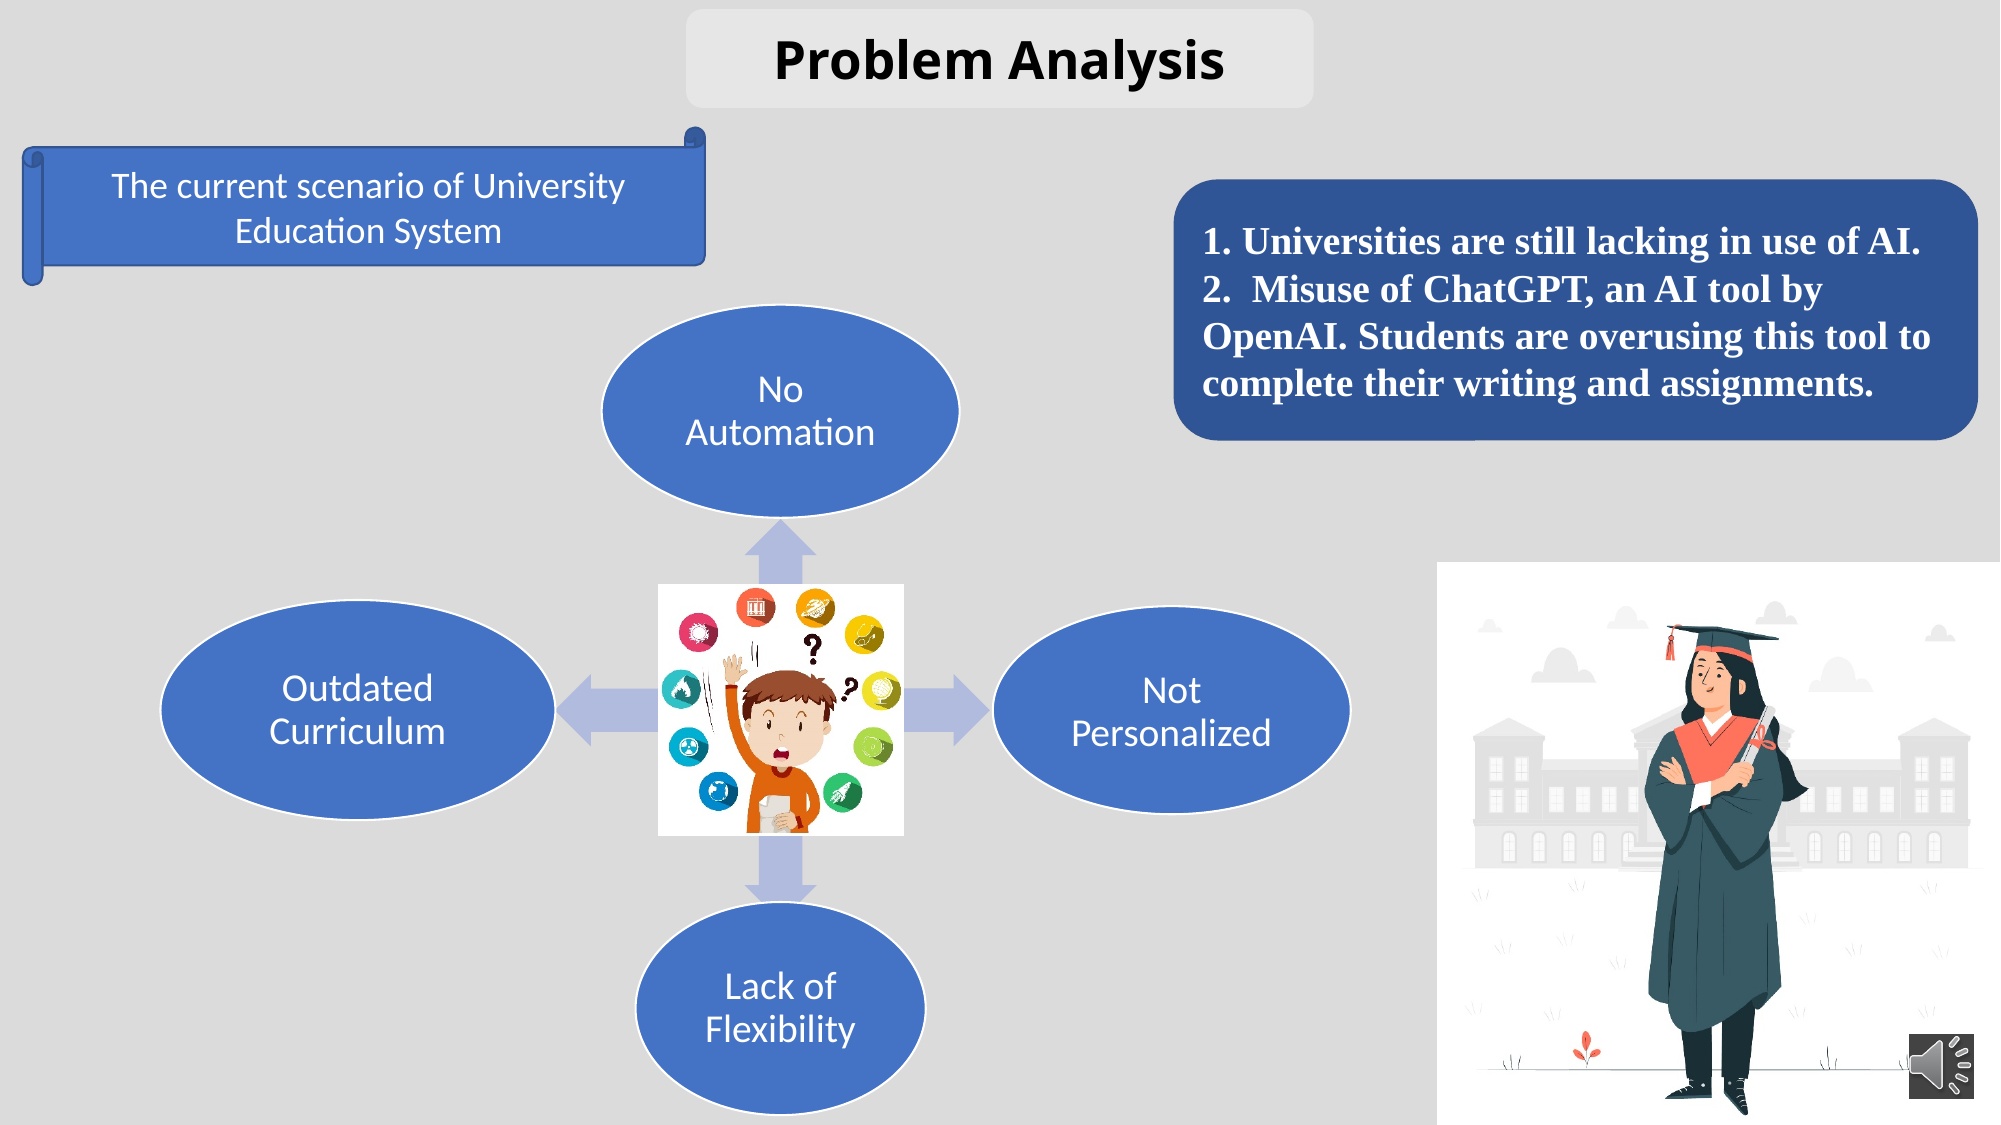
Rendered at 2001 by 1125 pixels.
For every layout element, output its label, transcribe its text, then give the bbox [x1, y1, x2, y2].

picture [658, 584, 904, 836]
text_box The current scenario of University Education System [21, 126, 706, 287]
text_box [128, 304, 1415, 1116]
text_box Problem Analysis [686, 9, 1314, 108]
text_box 1. Universities are still lacking in use of AI. 2. Misuse of ChatGPT, an AI tool by OpenAI. Students are overusing this tool to complete their writing and assignments. [1173, 179, 1979, 441]
picture [1437, 562, 2000, 1125]
